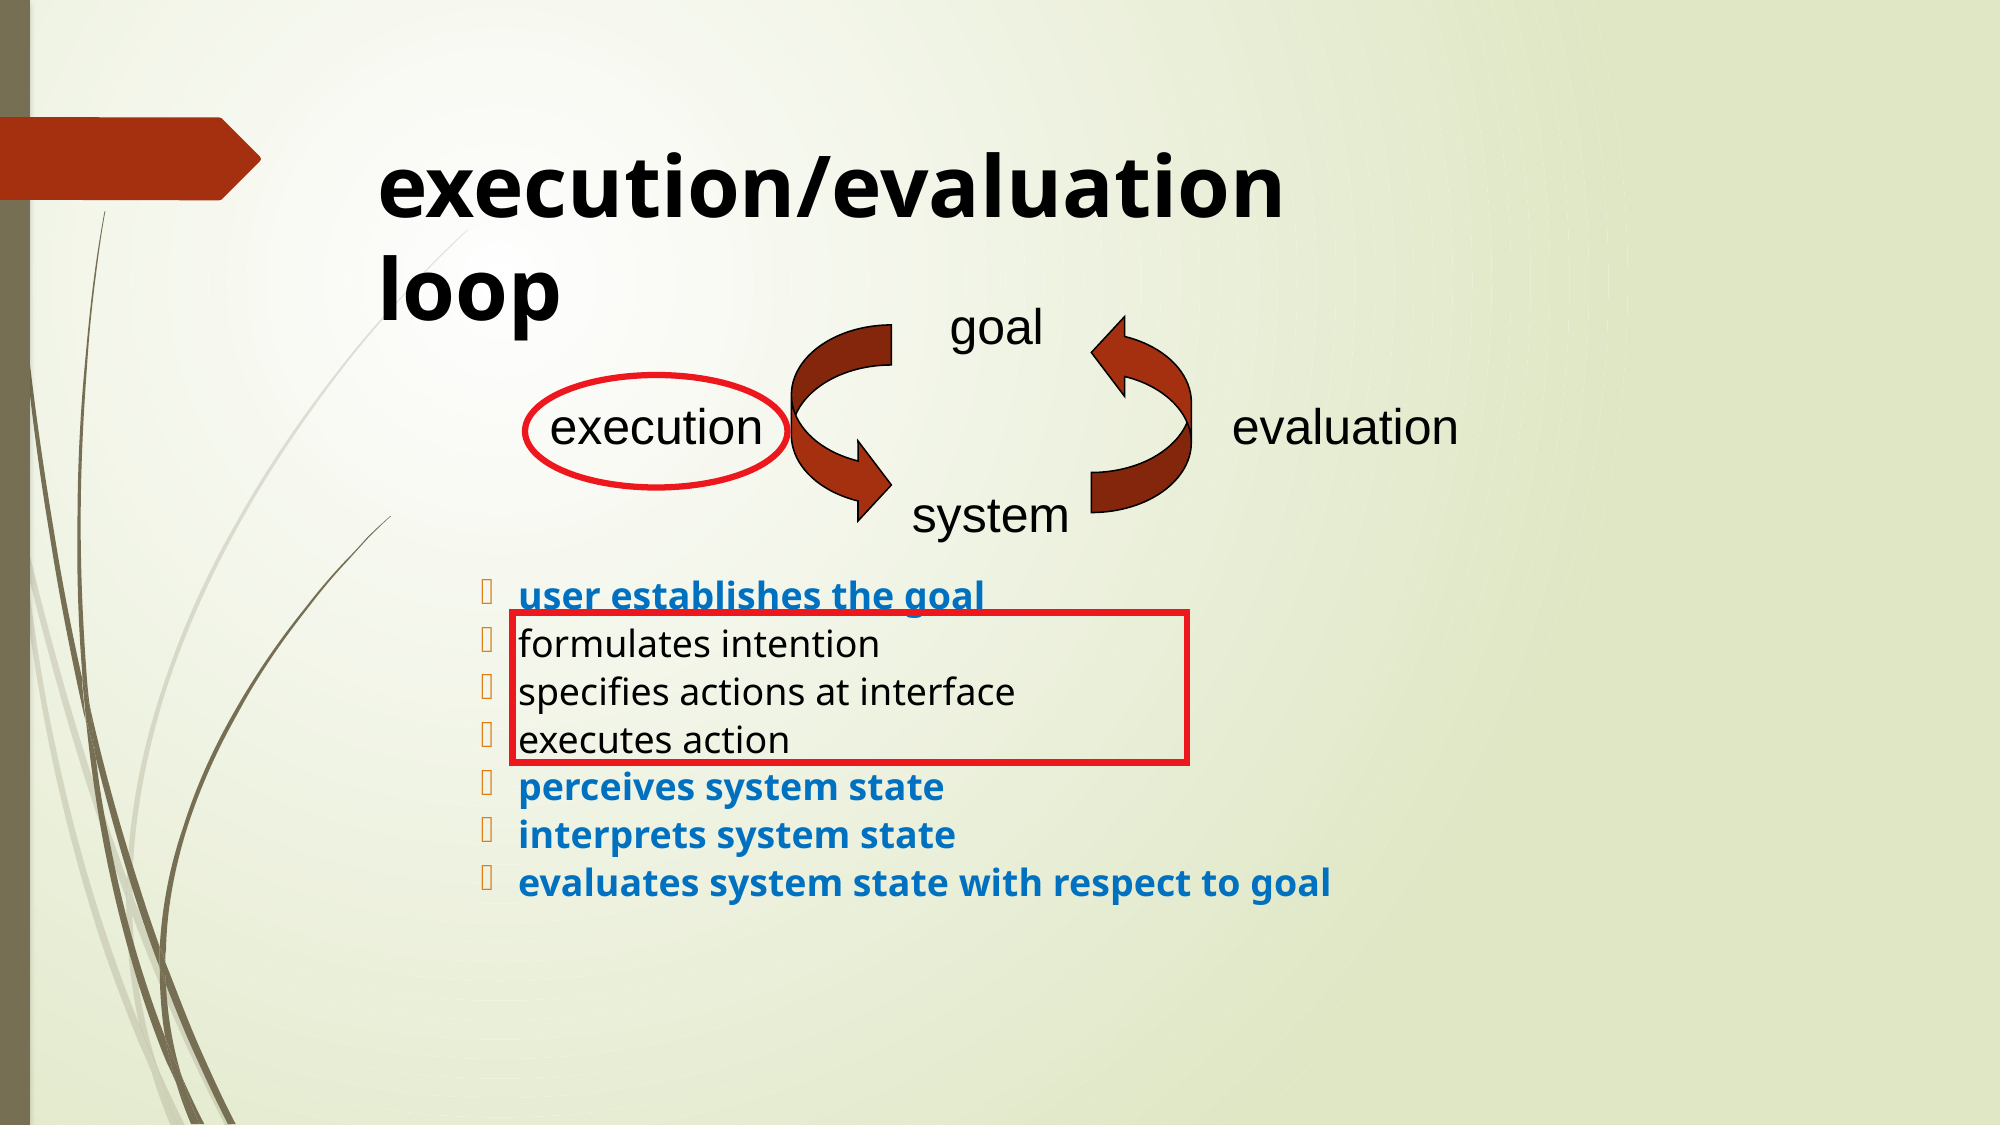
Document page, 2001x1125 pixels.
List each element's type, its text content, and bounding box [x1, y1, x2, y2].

text_box user establishes the goal formulates intention specifies actions at interface executes action perceives system state interprets system state evaluates system state with respect to goal [362, 324, 1638, 1000]
text_box [525, 417, 529, 445]
text_box execution/evaluation loop [362, 125, 1488, 313]
text_box [512, 612, 1188, 763]
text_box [534, 287, 1476, 551]
